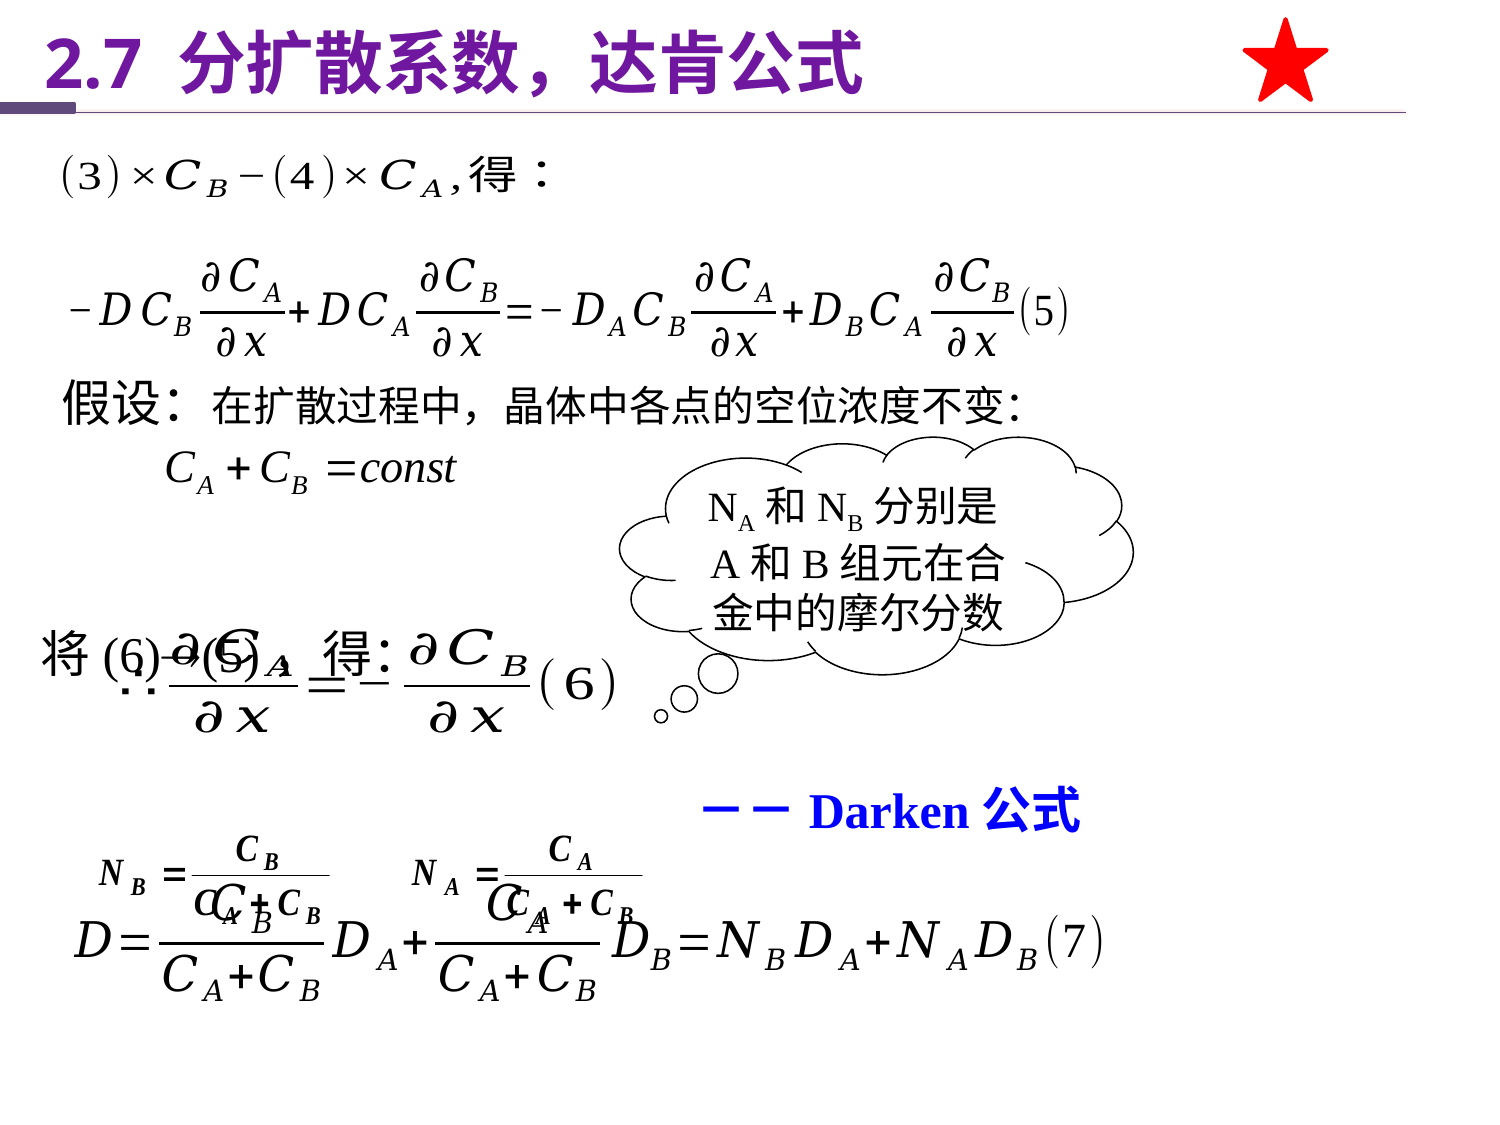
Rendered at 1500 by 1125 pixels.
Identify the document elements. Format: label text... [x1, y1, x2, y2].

text_box [1242, 17, 1329, 102]
text_box 假设：在扩散过程中，晶体中各点的空位浓度不变： [46, 351, 1383, 439]
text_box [158, 436, 468, 503]
text_box 将(6)(5)，得： [727, 655, 776, 690]
text_box 将(6)(5)，得： [25, 614, 723, 690]
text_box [90, 824, 648, 932]
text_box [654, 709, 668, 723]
text_box 2.7 分扩散系数，达肯公式 [29, 12, 880, 110]
text_box NA和NB分别是A和B组元在合金中的摩尔分数 [671, 685, 698, 713]
text_box NA和NB分别是A和B组元在合金中的摩尔分数 [619, 437, 1134, 694]
text_box －－Darken公式 [682, 770, 1445, 846]
